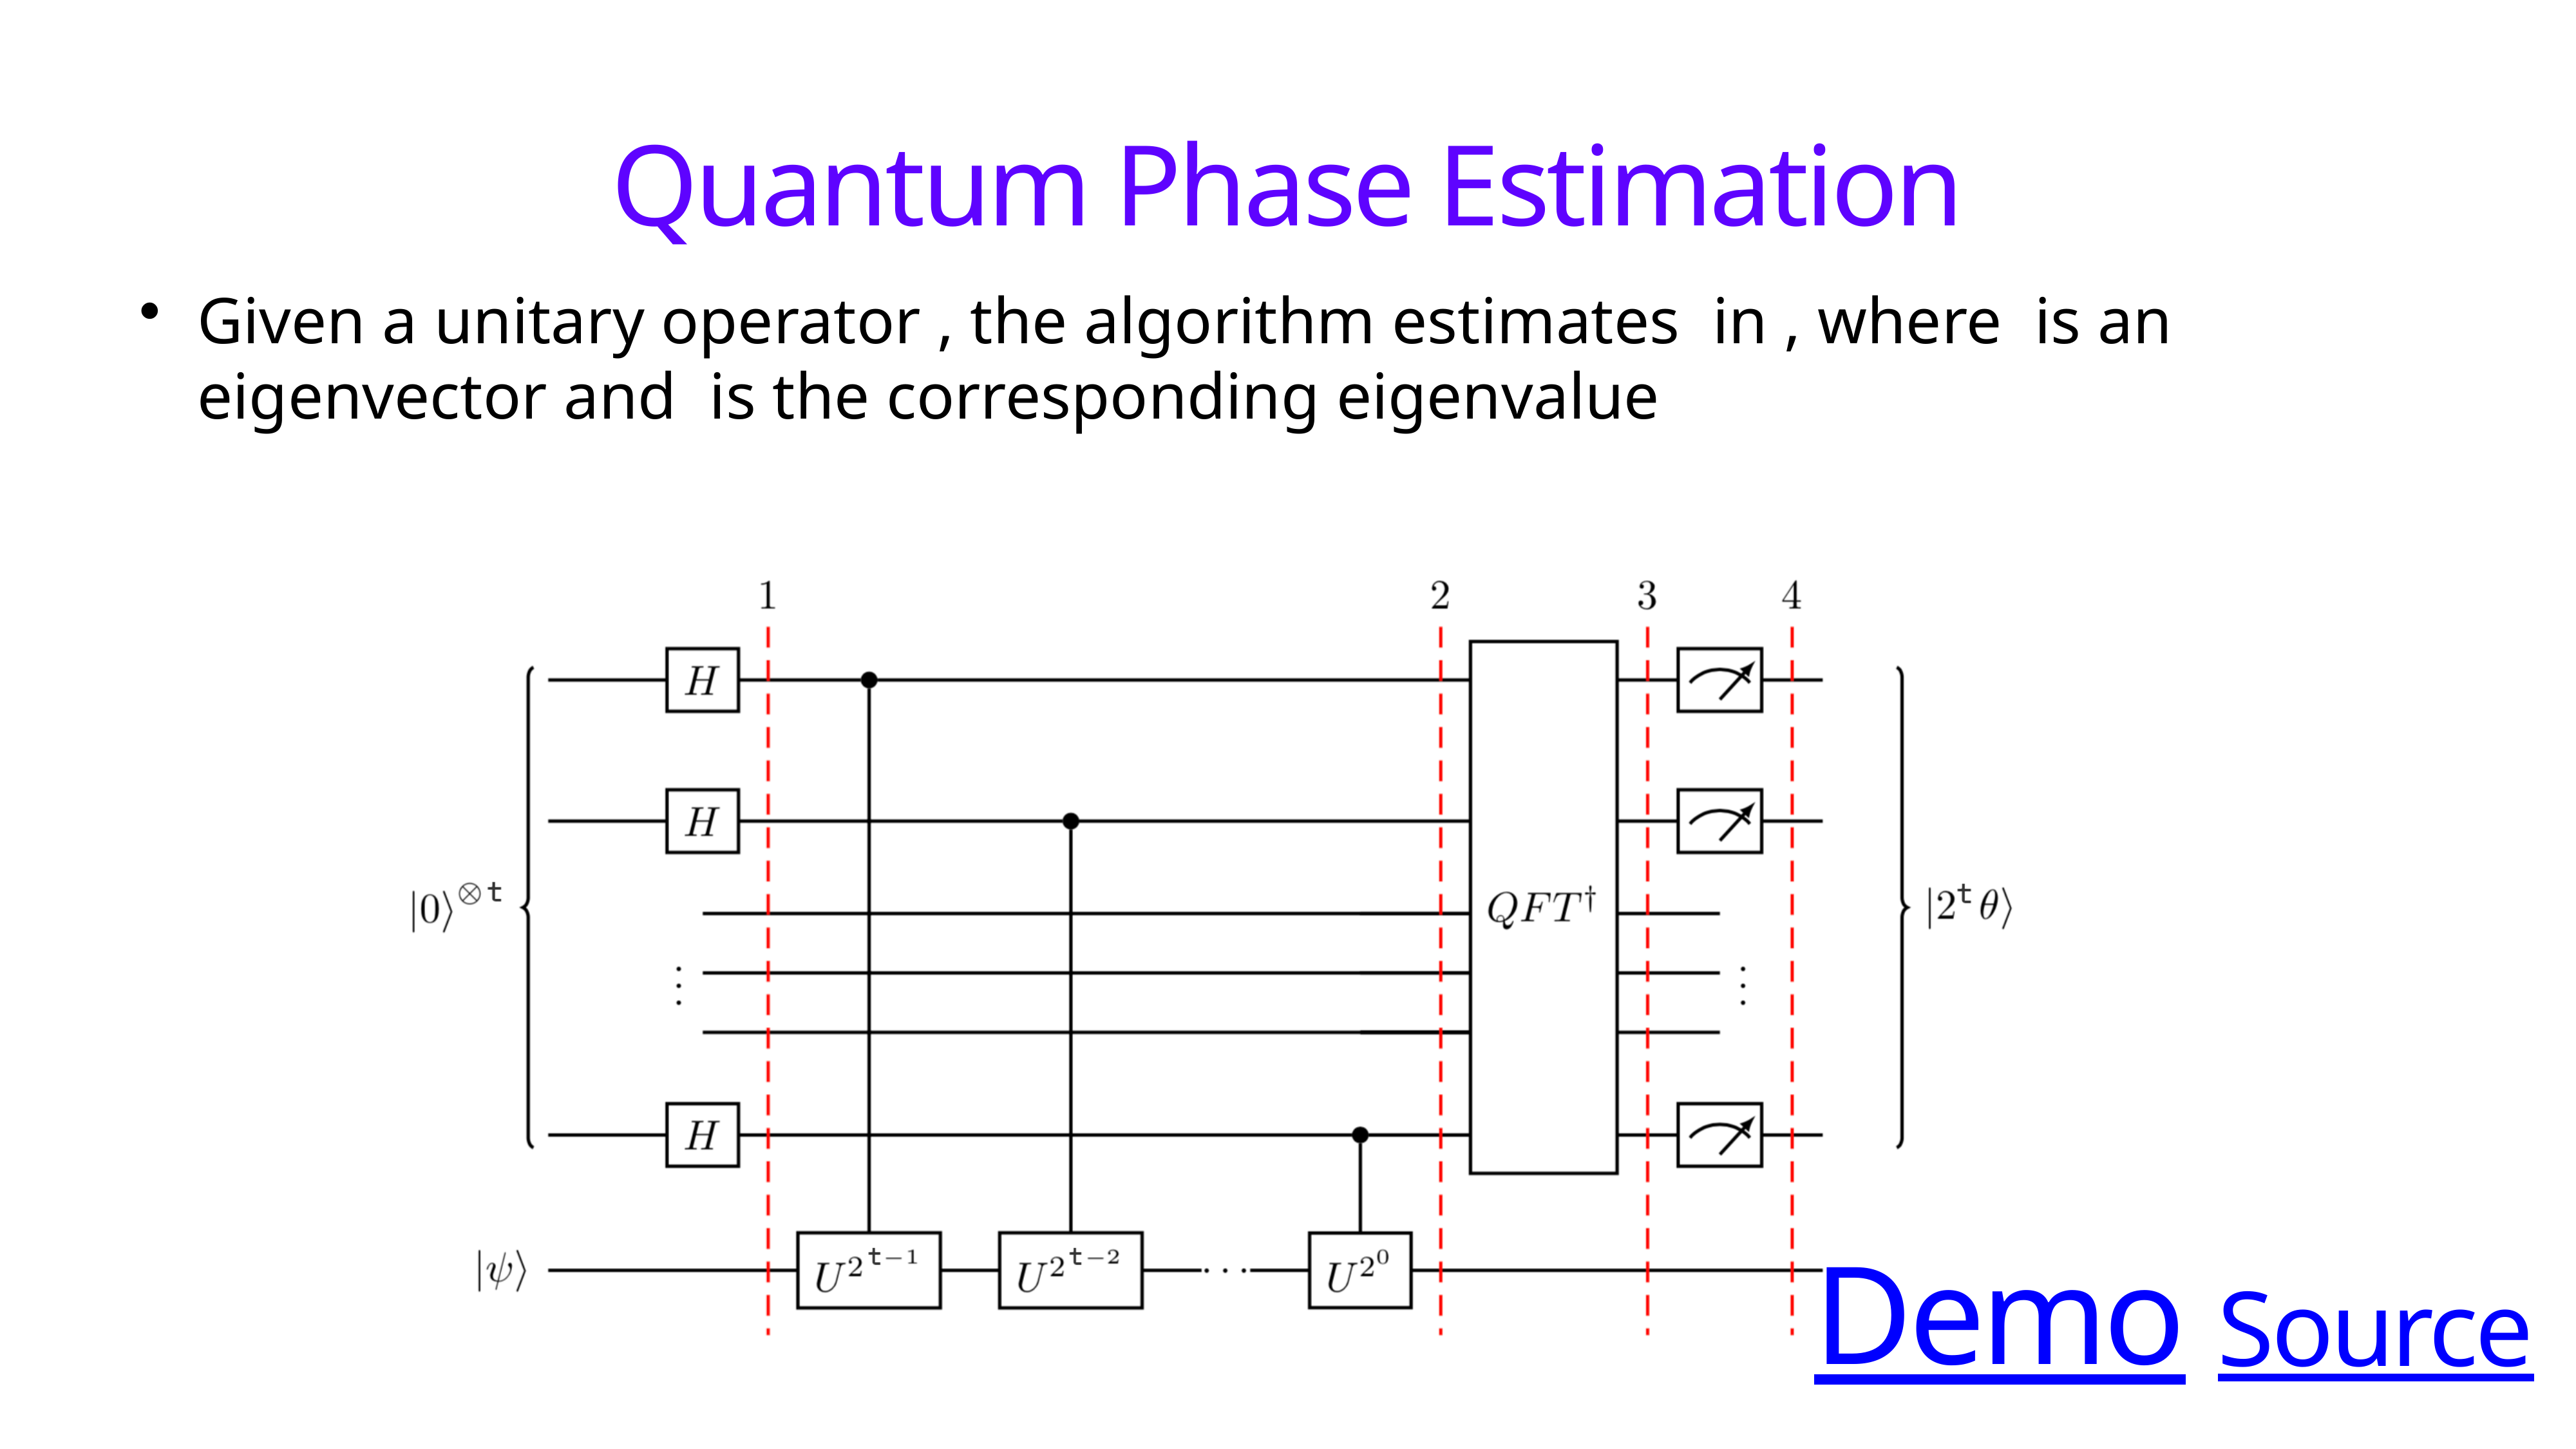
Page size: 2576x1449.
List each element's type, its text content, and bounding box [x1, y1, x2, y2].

title Quantum Phase Estimation [133, 88, 2443, 253]
text_box Demo [1808, 1226, 2192, 1403]
picture [371, 553, 2030, 1354]
text_box Source [2212, 1271, 2540, 1394]
list Given a unitary operator , the algorithm estimates in , where is an eigenvector and is the corresponding eigenvalue [133, 274, 2443, 1372]
